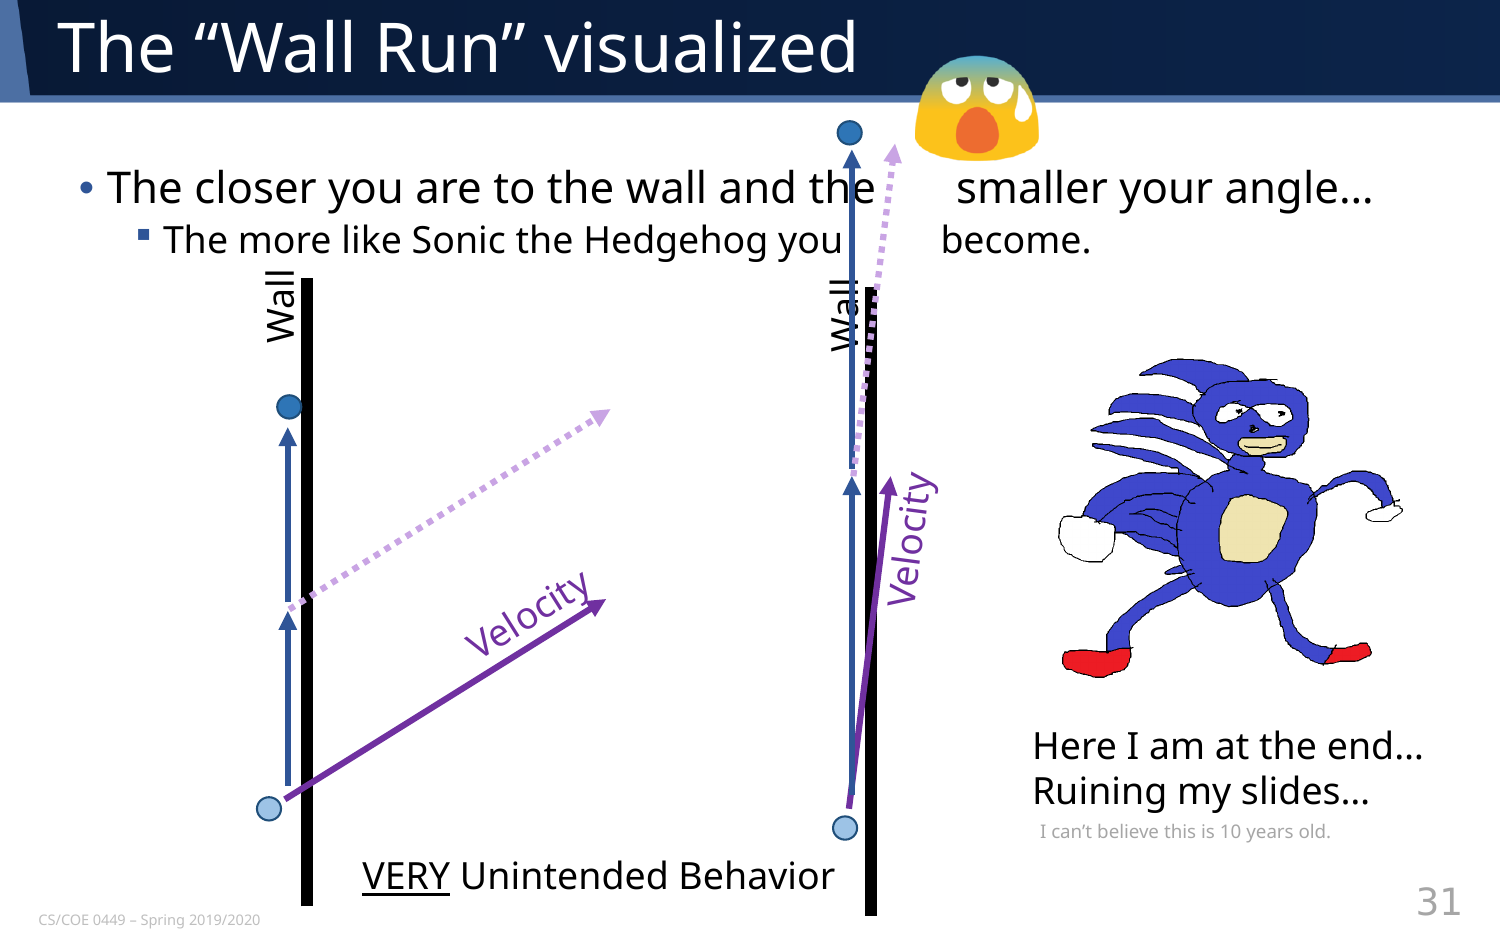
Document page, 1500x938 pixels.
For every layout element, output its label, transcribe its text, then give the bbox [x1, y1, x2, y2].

text_box Wall [813, 263, 849, 368]
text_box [289, 409, 611, 610]
footer CS/COE 0449 – Spring 2019/2020 [0, 906, 299, 936]
text_box Here I am at the end… Ruining my slides… [1017, 714, 1439, 820]
slide_number 31 [1376, 875, 1478, 926]
text_box Wall [249, 253, 309, 359]
text_box VERY Unintended Behavior [347, 844, 851, 905]
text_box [848, 476, 891, 809]
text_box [853, 143, 895, 477]
title The “Wall Run” visualized [42, 3, 1500, 97]
text_box Velocity [891, 455, 948, 627]
text_box [836, 120, 863, 146]
text_box [831, 815, 859, 841]
picture [0, 0, 1500, 938]
text_box [276, 394, 303, 420]
text_box I can’t believe this is 10 years old. [1025, 812, 1346, 850]
text_box [255, 796, 283, 822]
list The closer you are to the wall and the smaller your angle… The more like Sonic the Hedgehog you become. [63, 158, 865, 907]
list The closer you are to the wall and the smaller your angle… The more like Sonic the Hedgehog you become. [877, 158, 1433, 907]
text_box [284, 599, 606, 800]
